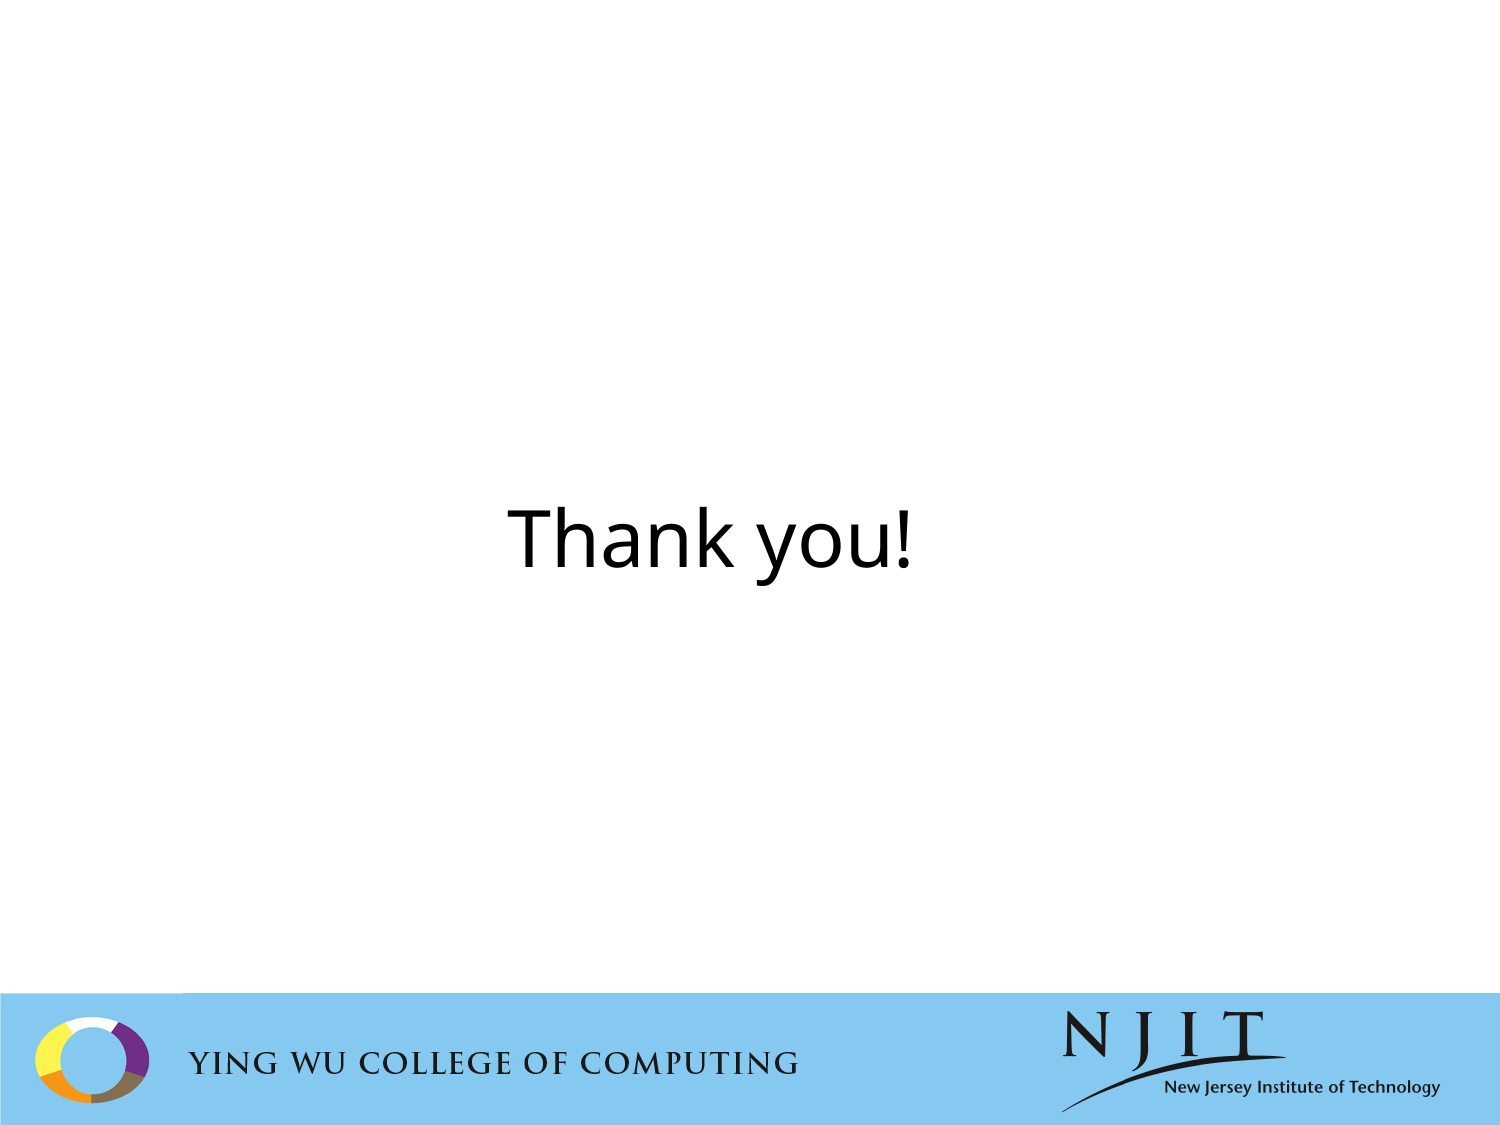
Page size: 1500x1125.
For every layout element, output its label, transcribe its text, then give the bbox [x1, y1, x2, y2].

title Thank you! [499, 480, 1500, 645]
picture [0, 993, 1500, 1125]
